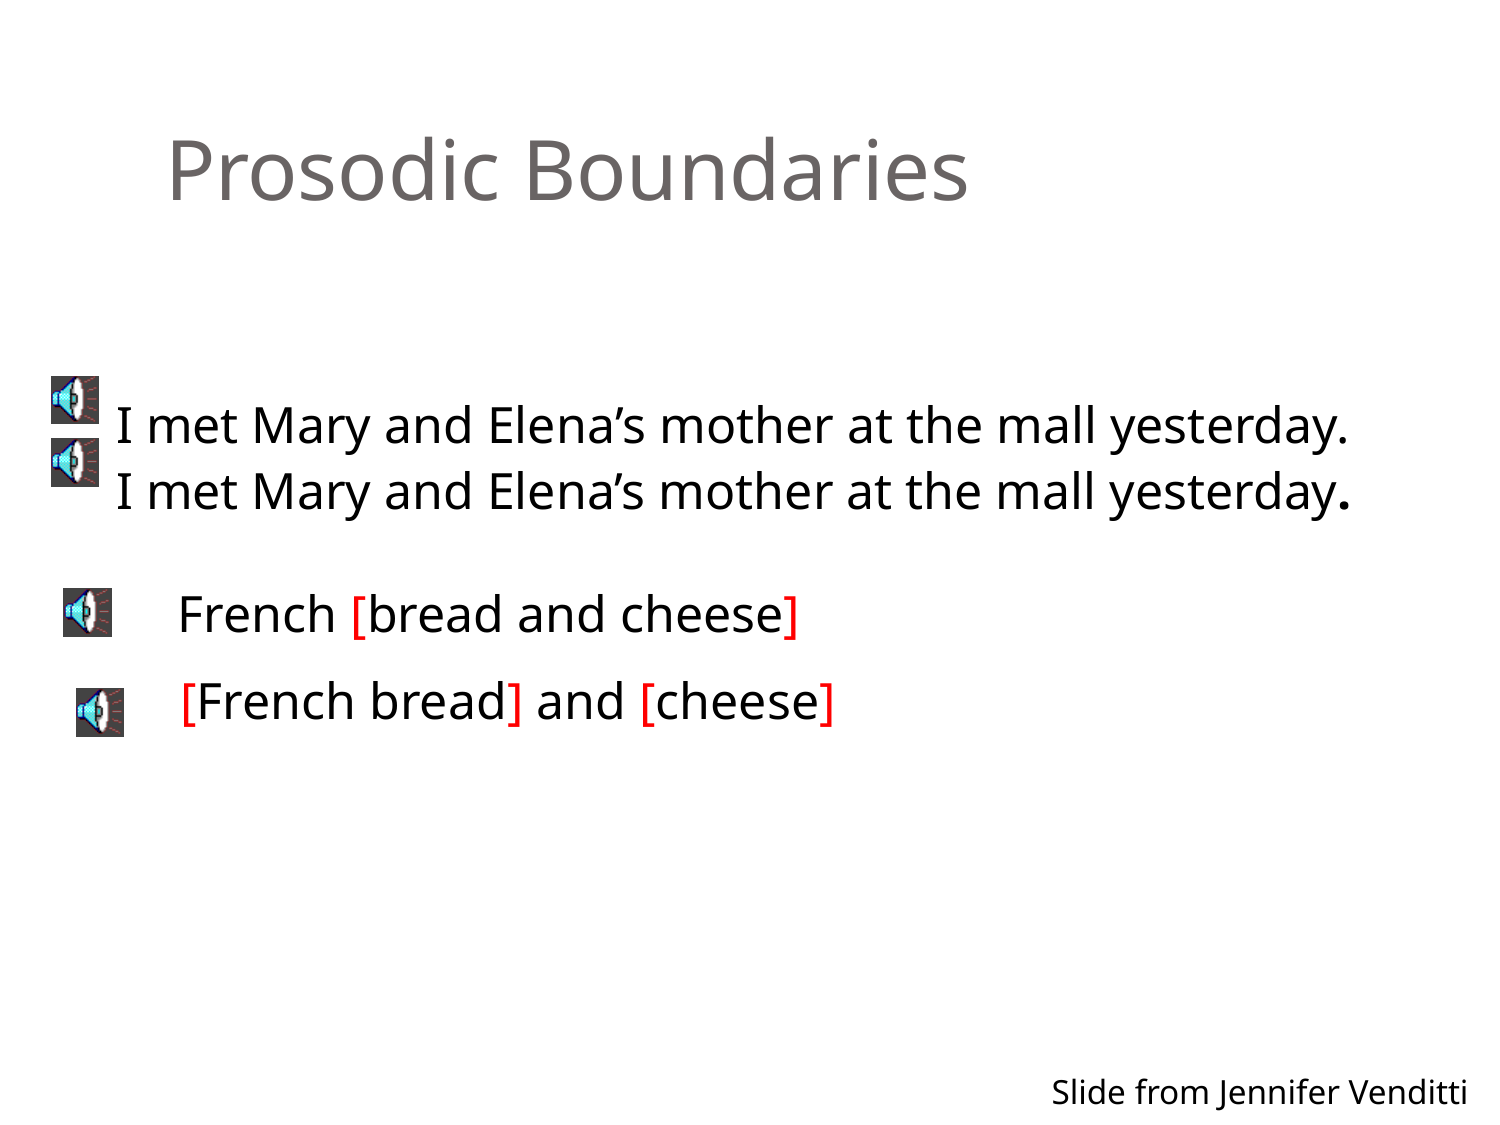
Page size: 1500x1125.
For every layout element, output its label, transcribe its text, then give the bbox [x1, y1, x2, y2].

text_box French [bread and cheese] [162, 574, 816, 650]
list I met Mary and Elena’s mother at the mall yesterday. I met Mary and Elena’s mother at the mall yesterday. [74, 224, 1463, 1026]
picture [62, 587, 113, 638]
text_box Slide from Jennifer Venditti [1036, 1063, 1485, 1119]
title Prosodic Boundaries [149, 44, 1426, 224]
picture [49, 374, 101, 426]
text_box [French bread] and [cheese] [165, 662, 851, 738]
picture [74, 687, 126, 738]
picture [49, 437, 101, 488]
